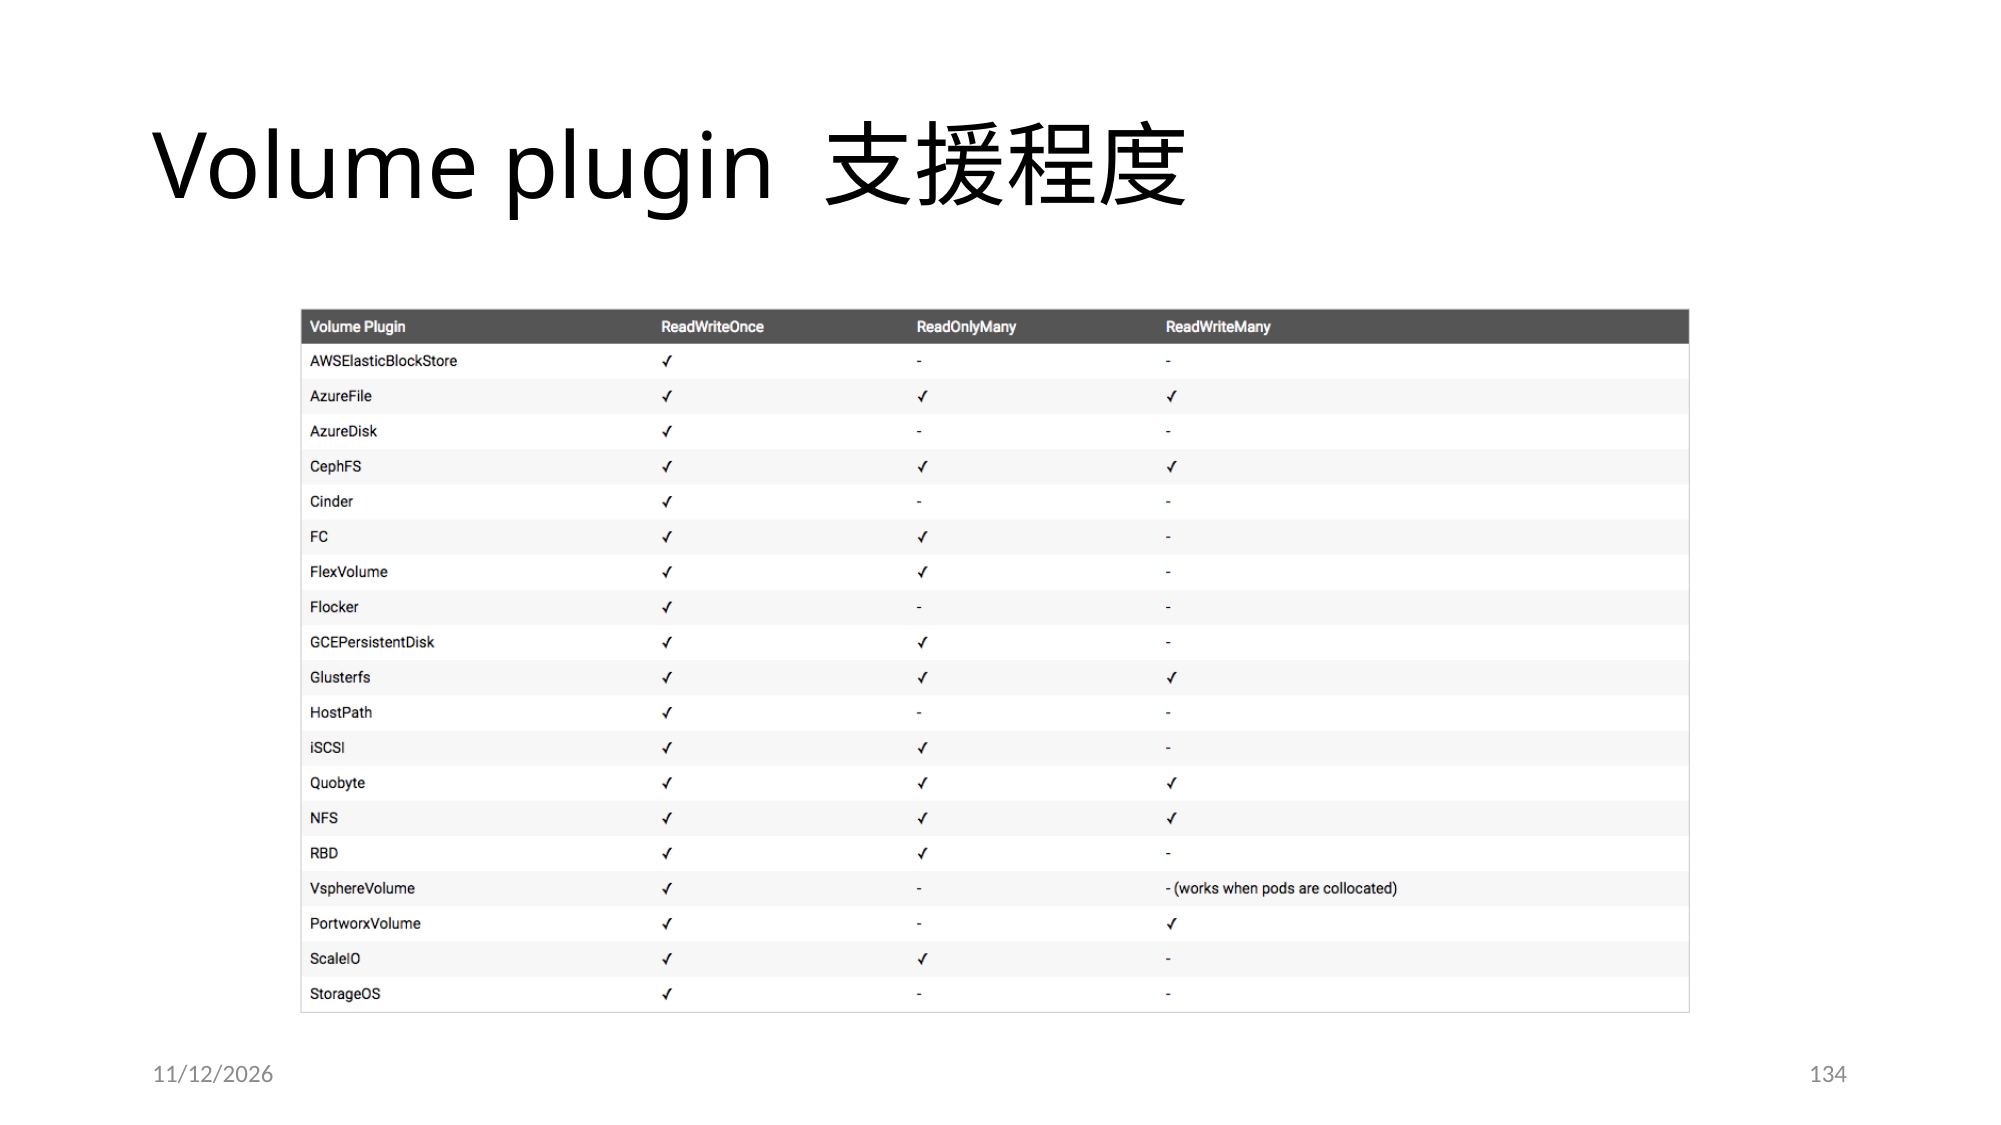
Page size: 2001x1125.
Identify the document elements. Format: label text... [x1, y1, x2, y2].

title Volume plugin 支援程度 [137, 59, 1863, 278]
slide_number 134 [1412, 1042, 1863, 1103]
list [292, 299, 1708, 1014]
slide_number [137, 1042, 588, 1103]
